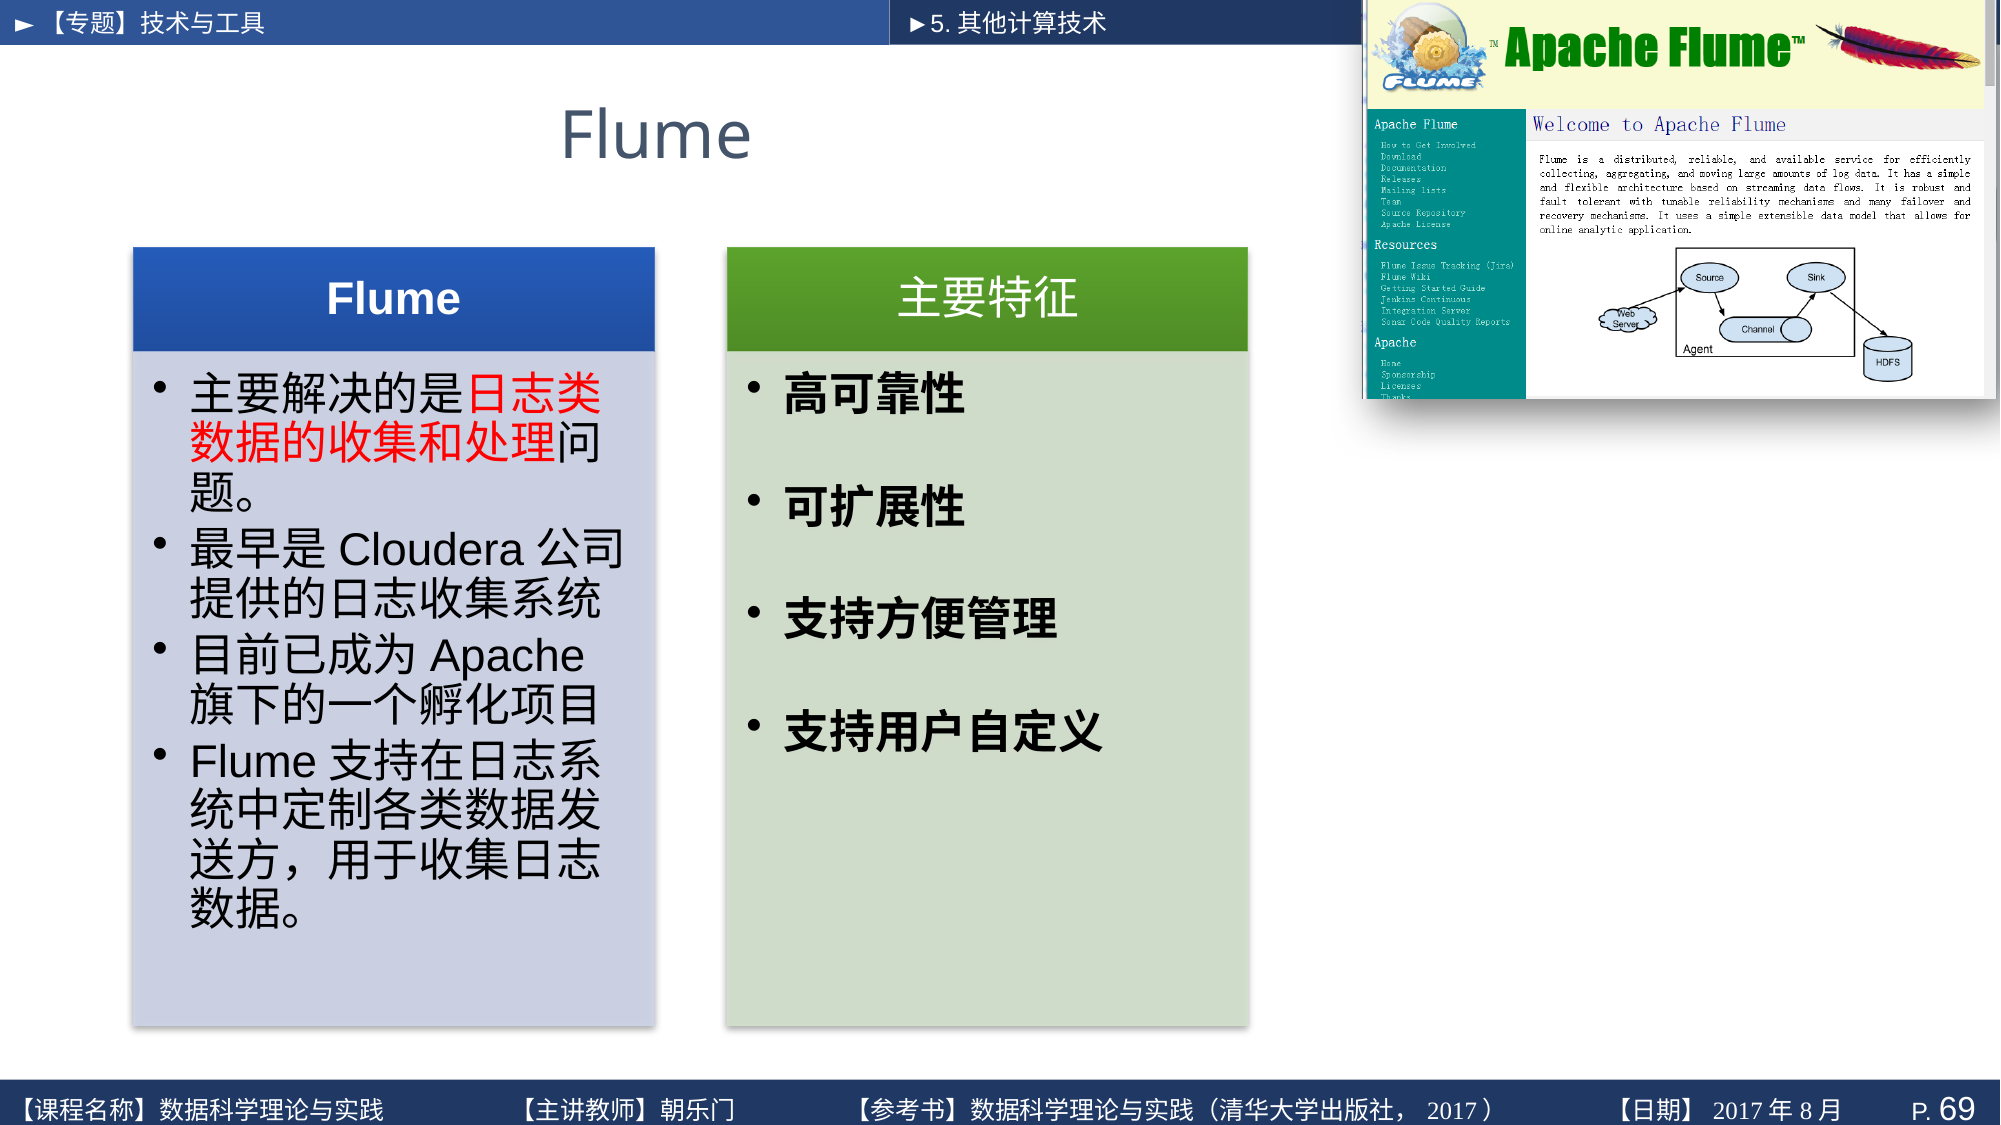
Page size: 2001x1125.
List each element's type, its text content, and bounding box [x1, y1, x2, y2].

list ►【专题】技术与工具 [0, 0, 725, 43]
picture [1361, 0, 1997, 399]
title Flume [64, 64, 1249, 200]
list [133, 245, 1248, 1028]
list ►5.其他计算技术 [890, 0, 1249, 43]
